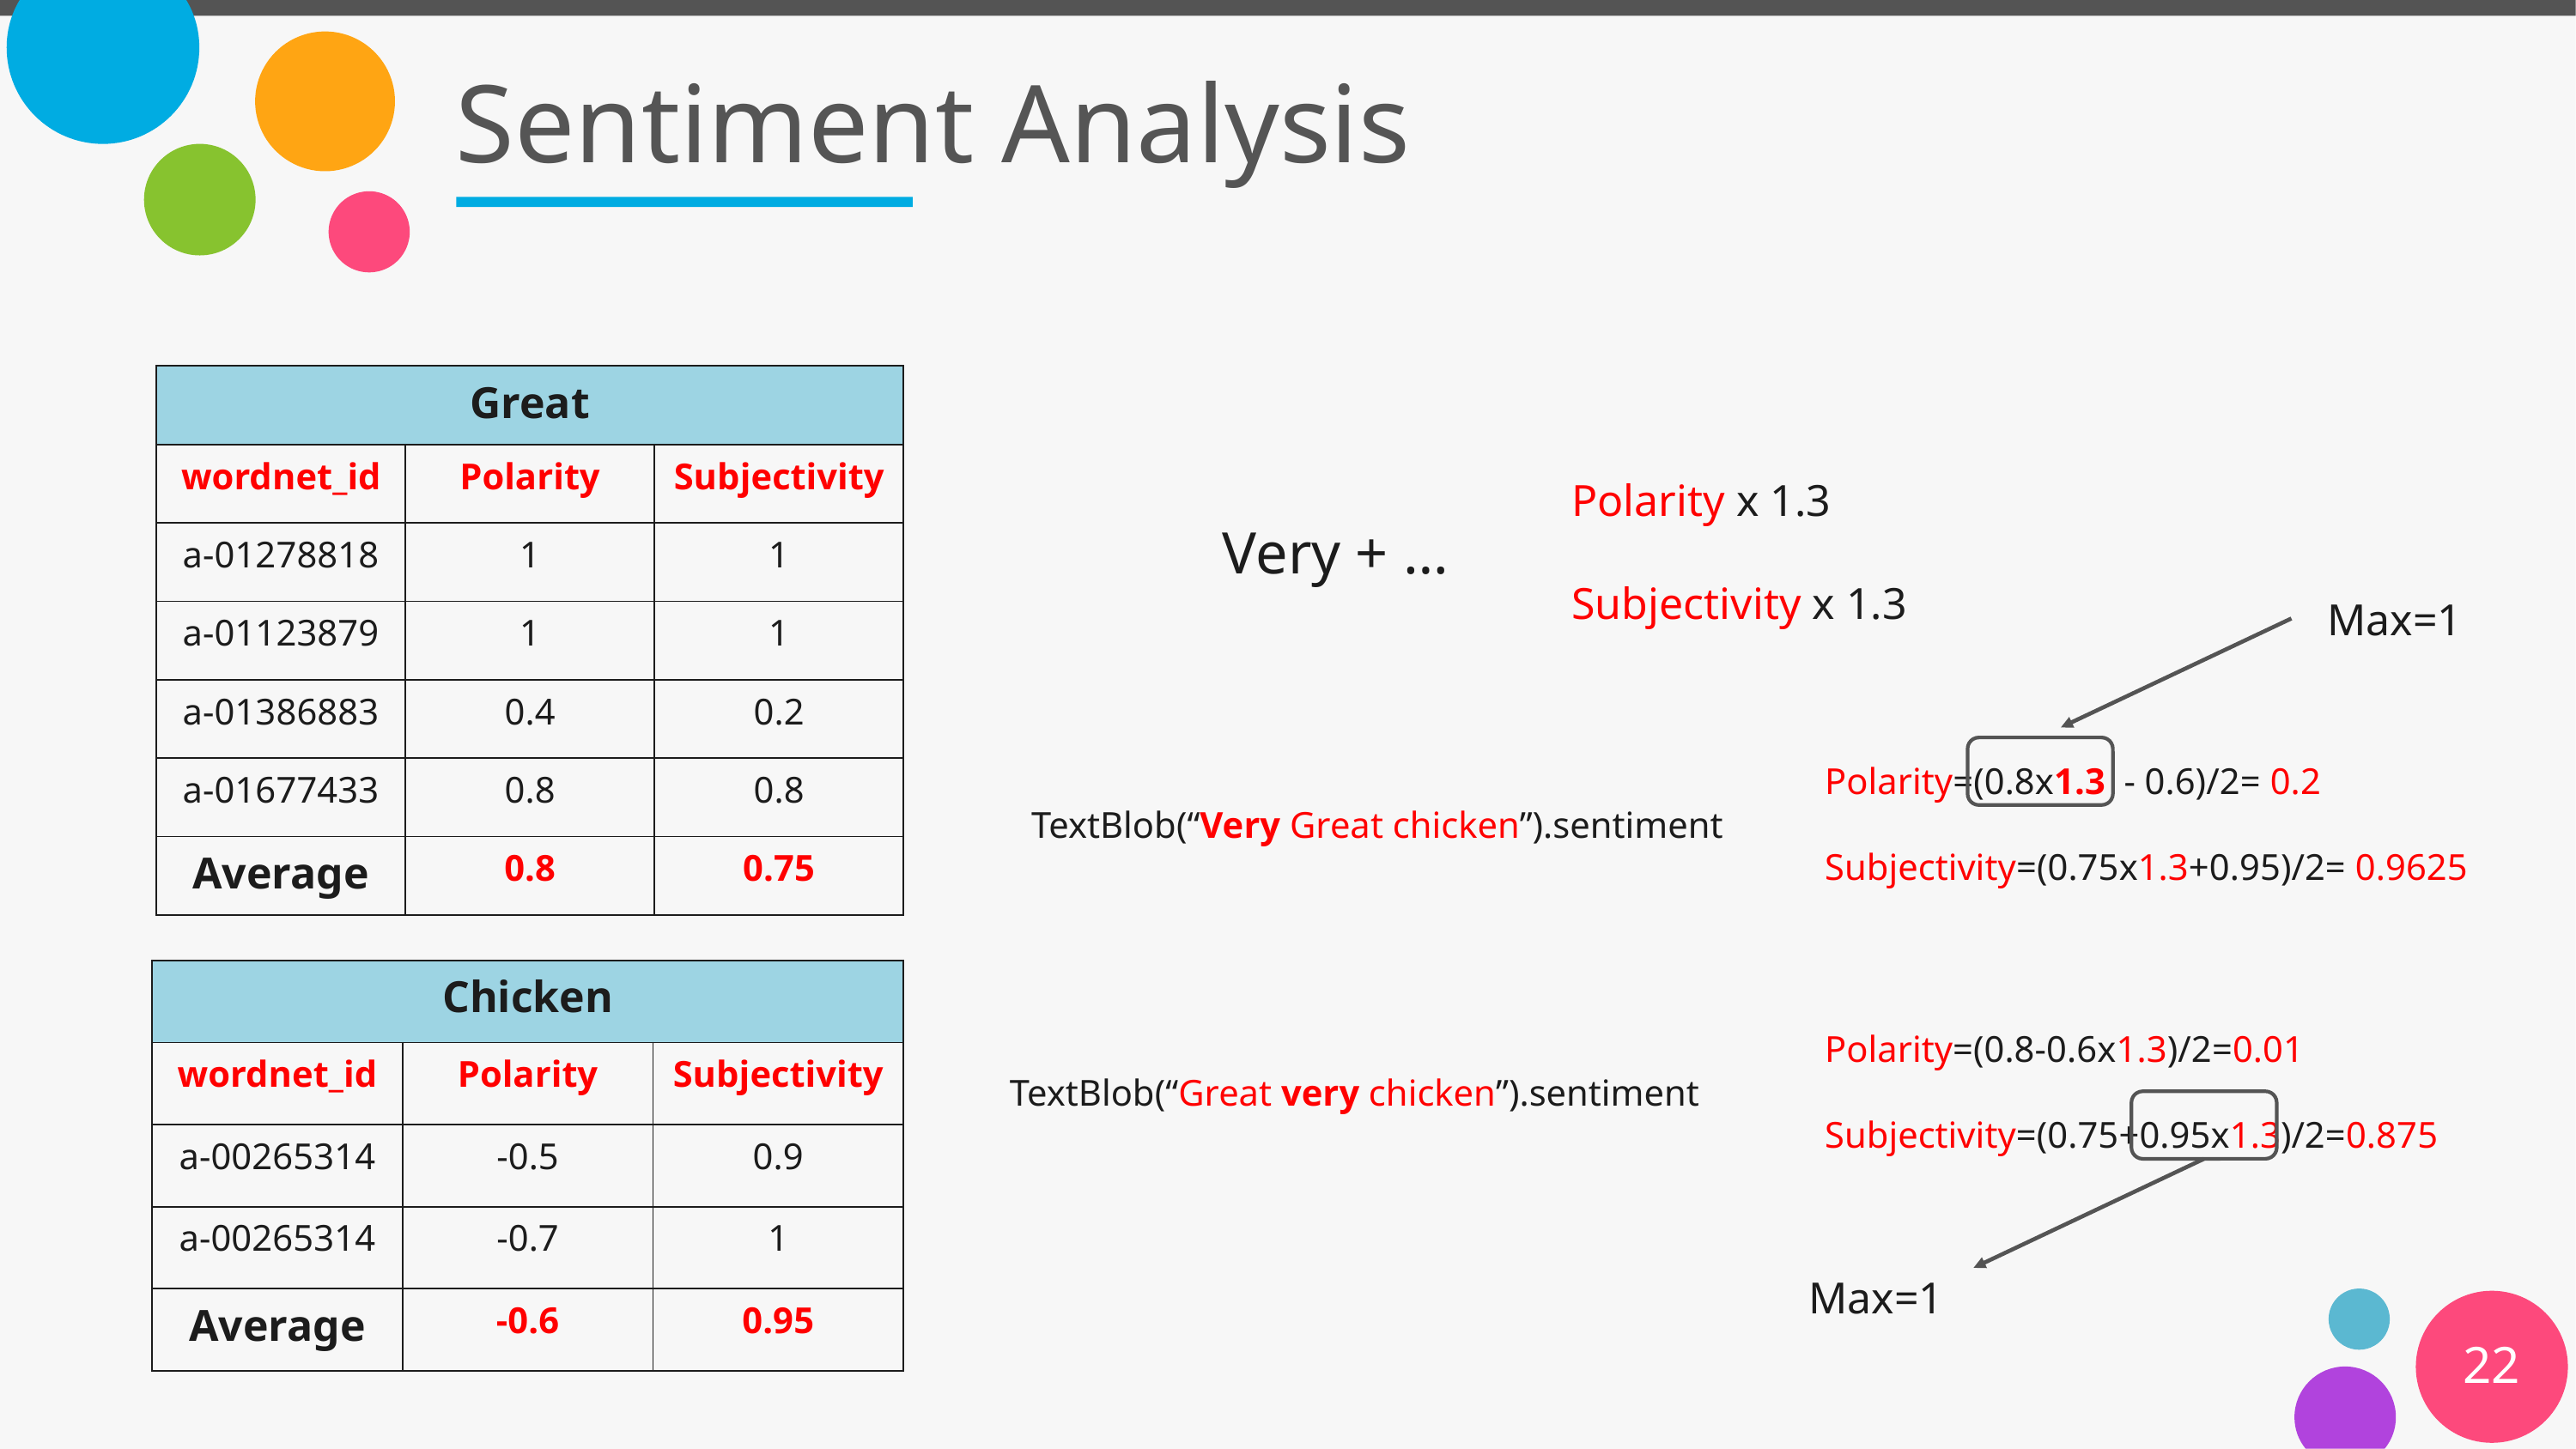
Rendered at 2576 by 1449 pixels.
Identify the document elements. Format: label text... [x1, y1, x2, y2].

table_cell a-01123879 [157, 602, 404, 679]
table_cell 1 [406, 524, 653, 601]
table_cell 0.75 [655, 837, 902, 914]
table_cell a-00265314 [153, 1208, 402, 1288]
text_box Polarity x 1.3 Subjectivity x 1.3 [1558, 415, 2176, 634]
table_cell 0.8 [406, 837, 653, 914]
table_cell a-01386883 [157, 681, 404, 757]
text_box Polarity=(0.8-0.6x1.3)/2=0.01 Subjectivity=(0.75+0.95x1.3)/2=0.875 [1812, 977, 2451, 1162]
table_header Chicken [153, 961, 902, 1042]
table_cell 0.8 [406, 759, 653, 836]
table_header Great [157, 367, 902, 444]
table_cell a-01677433 [157, 759, 404, 836]
slide_number 22 [2415, 1328, 2568, 1406]
table_cell 0.4 [406, 681, 653, 757]
table_cell Polarity [406, 446, 653, 522]
table_cell 0.2 [655, 681, 902, 757]
text_box [2129, 1089, 2279, 1161]
text_box TextBlob(“Very Great chicken”).sentiment [1018, 752, 1736, 852]
table_cell -0.5 [404, 1125, 653, 1206]
text_box Max=1 [1795, 1213, 1957, 1330]
table_cell Polarity [404, 1043, 653, 1124]
table_cell wordnet_id [153, 1043, 402, 1124]
table_cell 1 [406, 602, 653, 679]
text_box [2060, 618, 2292, 728]
table_cell Average [153, 1289, 402, 1370]
table_cell a-00265314 [153, 1125, 402, 1206]
table_cell -0.6 [404, 1289, 653, 1370]
table_cell wordnet_id [157, 446, 404, 522]
table_cell 1 [653, 1208, 902, 1288]
table_cell 0.95 [653, 1289, 902, 1370]
table_cell -0.7 [404, 1208, 653, 1288]
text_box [1973, 1158, 2205, 1269]
table_cell a-01278818 [157, 524, 404, 601]
table_cell Average [157, 837, 404, 914]
text_box Max=1 [2314, 534, 2476, 651]
text_box TextBlob(“Great very chicken”).sentiment [997, 1021, 1712, 1119]
text_box [1965, 736, 2115, 807]
title Sentiment Analysis [433, 34, 2454, 204]
table_cell 0.9 [653, 1125, 902, 1206]
table_cell 1 [655, 524, 902, 601]
text_box Polarity=(0.8x1.3 - 0.6)/2= 0.2 Subjectivity=(0.75x1.3+0.95)/2= 0.9625 [1812, 709, 2481, 894]
table_cell 0.8 [655, 759, 902, 836]
table_cell Subjectivity [655, 446, 902, 522]
table_cell Subjectivity [653, 1043, 902, 1124]
table_cell 1 [655, 602, 902, 679]
text_box Very + … [1209, 441, 1462, 591]
